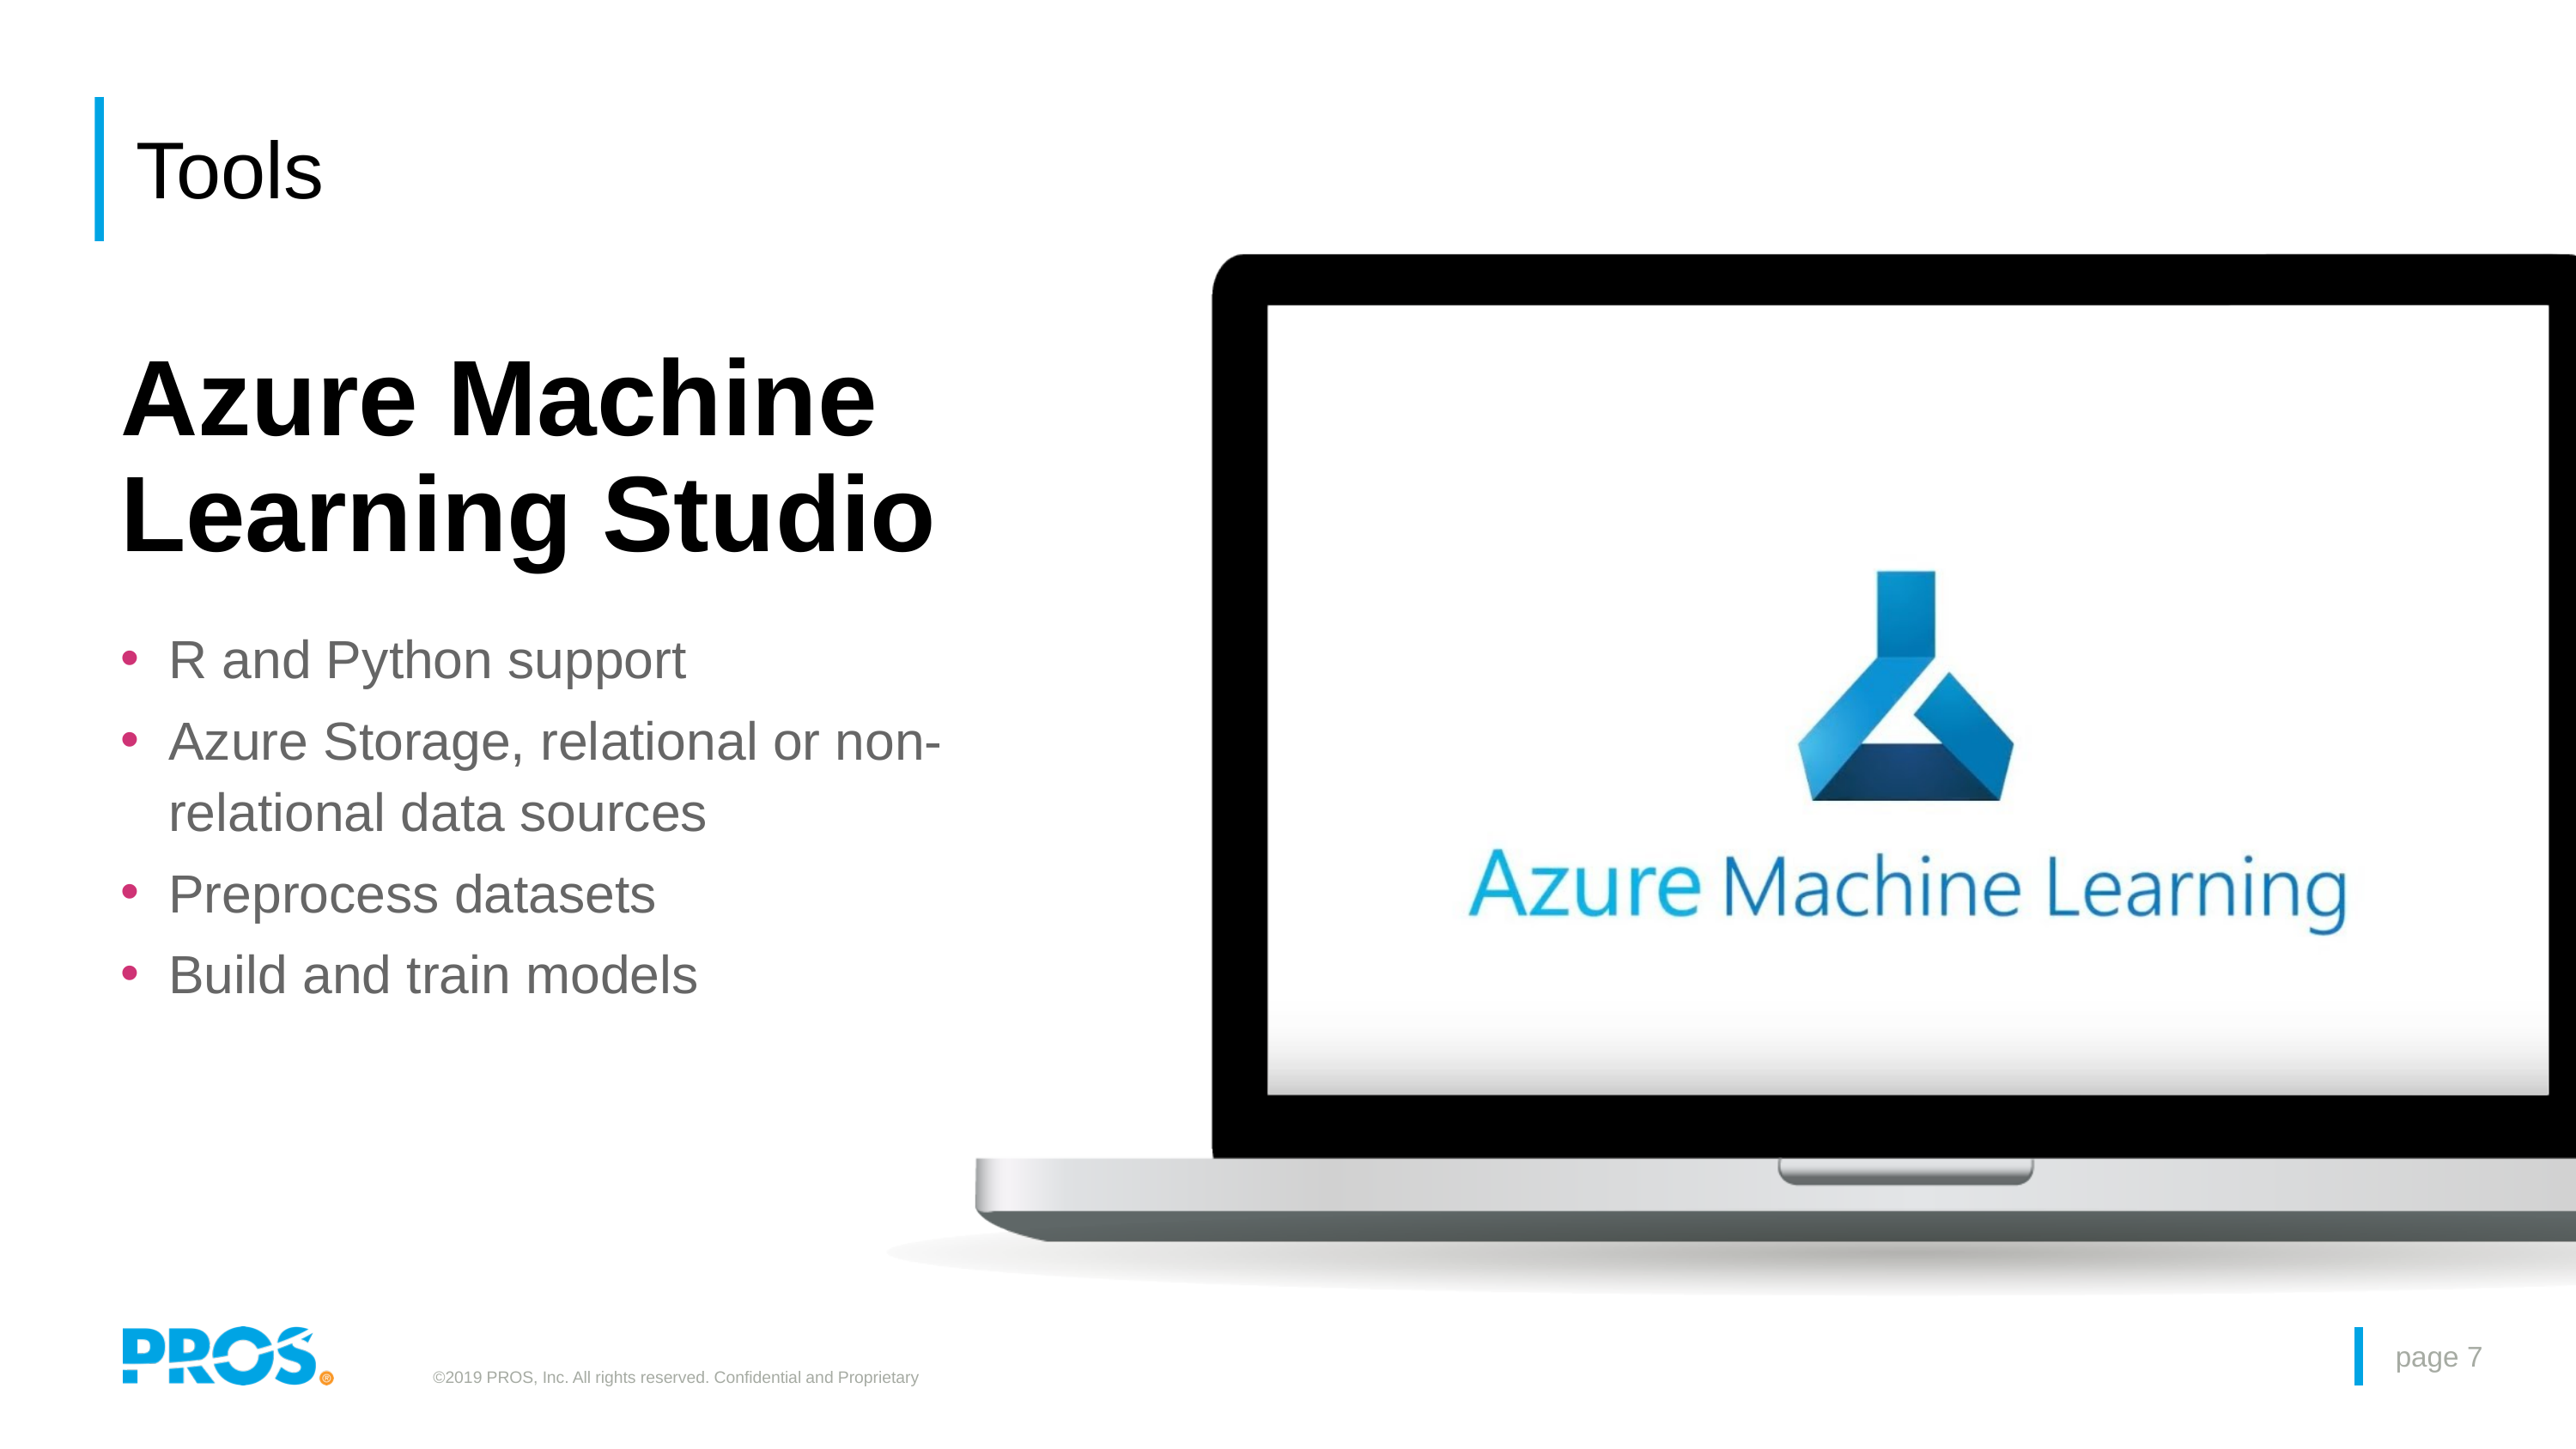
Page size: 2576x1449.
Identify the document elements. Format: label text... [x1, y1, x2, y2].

picture [835, 122, 2576, 1338]
title Tools [123, 122, 2254, 224]
list R and Python support Azure Storage, relational or non-relational data sources Preprocess datasets Build and train models [107, 612, 1157, 1094]
picture [123, 1326, 334, 1385]
picture [138, 1340, 150, 1354]
list Azure Machine Learning Studio [107, 409, 1157, 582]
